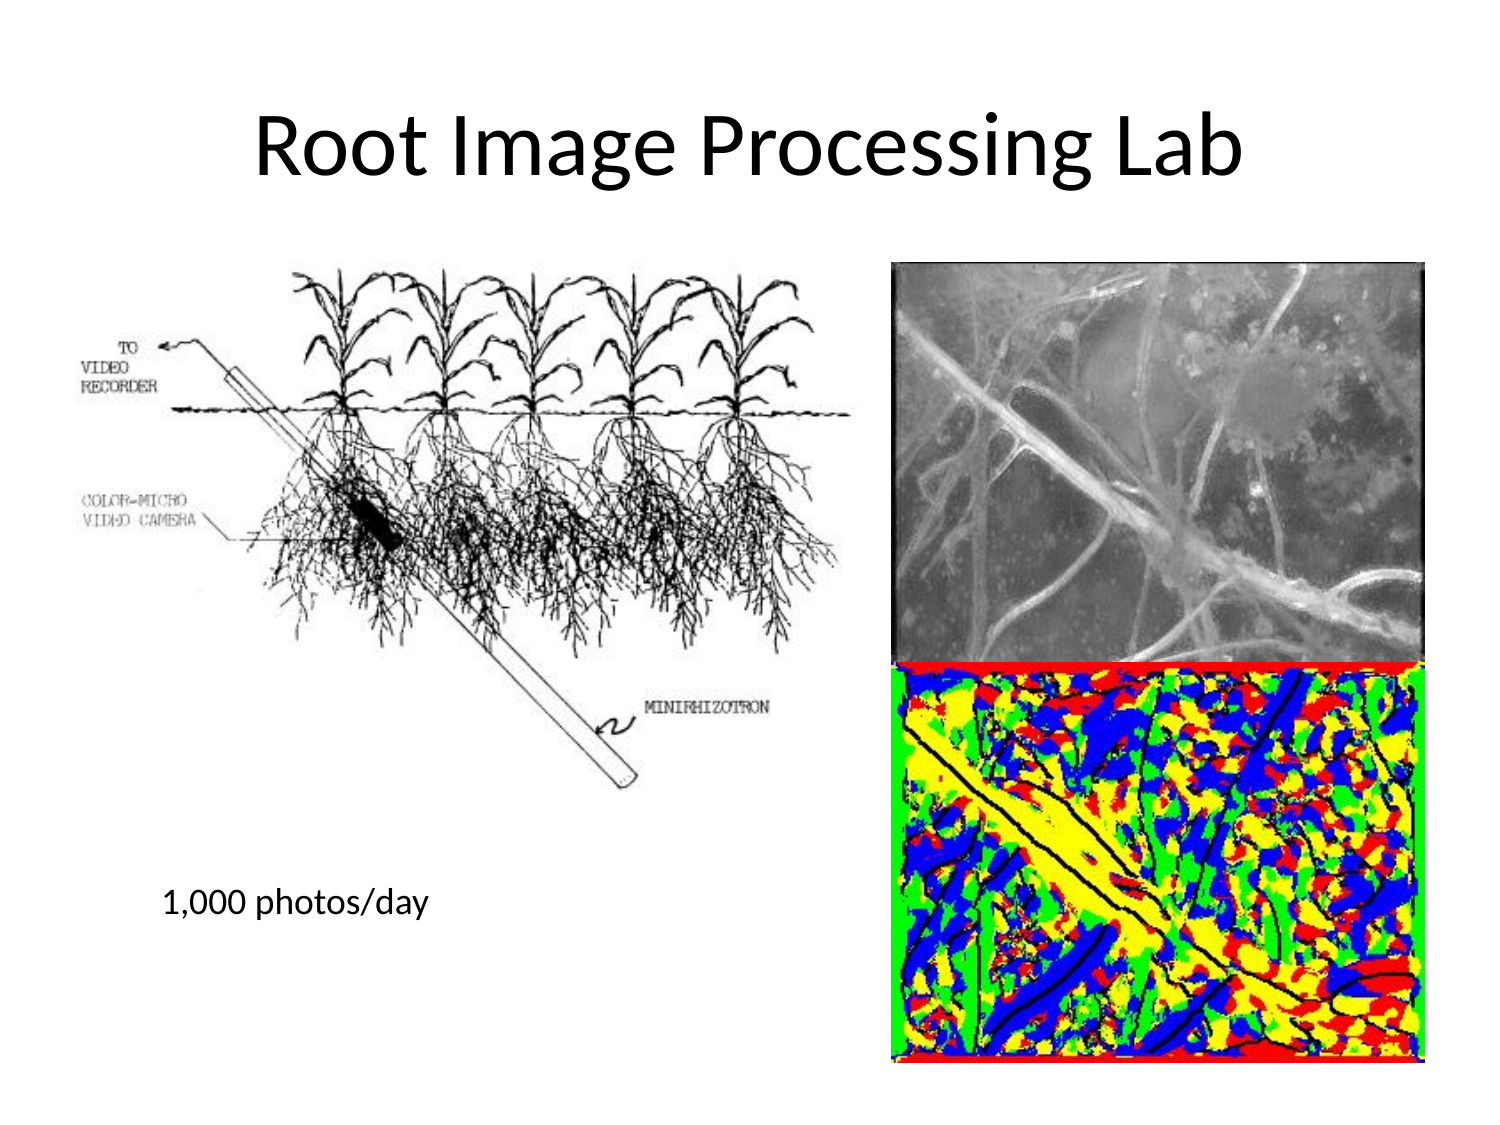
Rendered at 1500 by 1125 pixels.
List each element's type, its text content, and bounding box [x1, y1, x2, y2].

picture [74, 262, 857, 792]
title Root Image Processing Lab [75, 45, 1425, 233]
text_box 1,000 photos/day [146, 869, 445, 930]
picture [891, 262, 1426, 1063]
